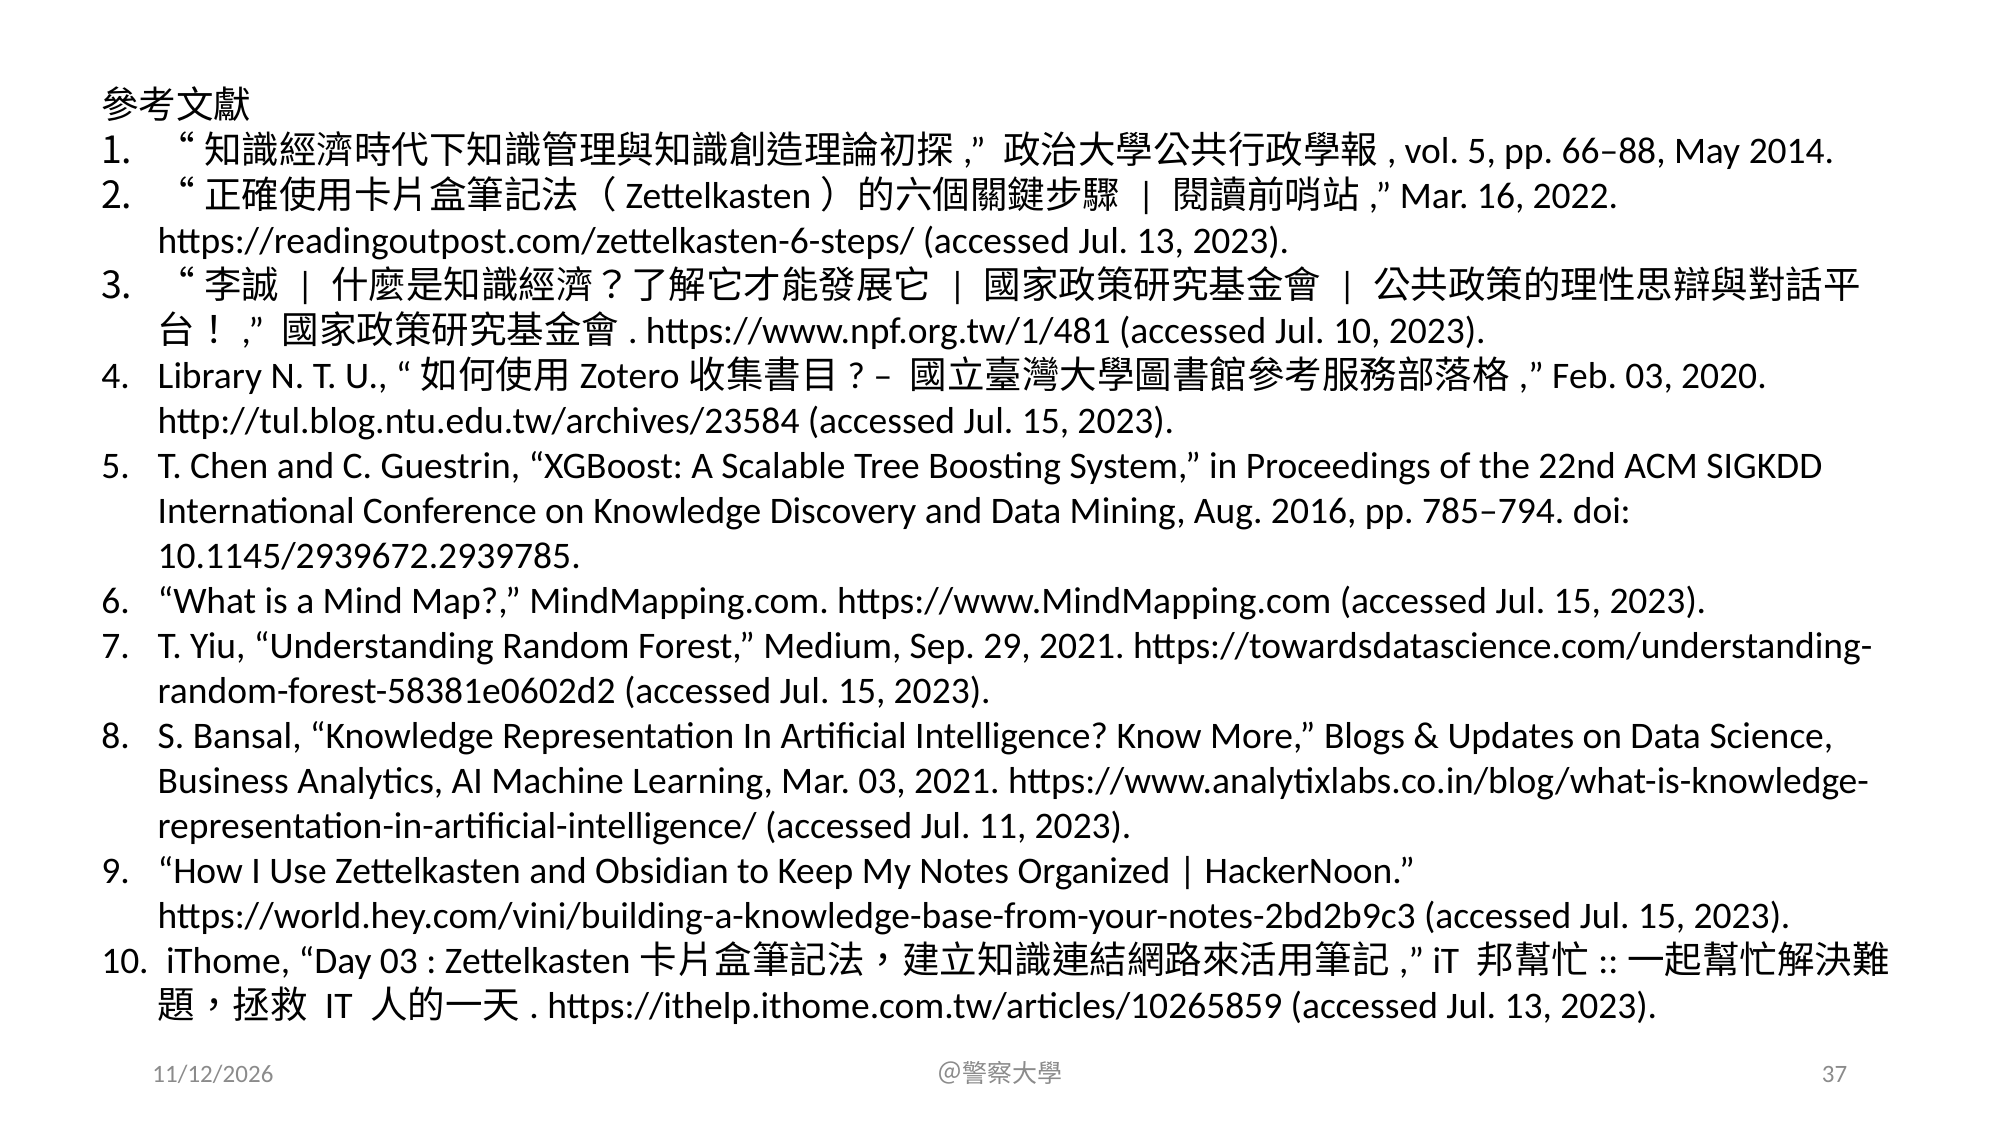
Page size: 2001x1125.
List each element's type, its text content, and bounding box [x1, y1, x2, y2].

footer ＠警察大學 [662, 1042, 1338, 1103]
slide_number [137, 1042, 588, 1103]
slide_number 37 [1412, 1042, 1863, 1103]
text_box 參考文獻 “知識經濟時代下知識管理與知識創造理論初探,” 政治大學公共行政學報, vol. 5, pp. 66–88, May 2014. “正確使用卡片盒筆記法（Zettelkasten）的六個關鍵步驟 | 閱讀前哨站,” Mar. 16, 2022. https://readingoutpost.com/zettelkasten-6-steps/ (accessed Jul. 13, 2023). “李誠 | 什麼是知識經濟？了解它才能發展它 | 國家政策研究基金會 | 公共政策的理性思辯與對話平台！,” 國家政策研究基金會. https://www.npf.org.tw/1/481 (accessed Jul. 10, 2023). Library N. T. U., “如何使用Zotero收集書目? – 國立臺灣大學圖書館參考服務部落格,” Feb. 03, 2020. http://tul.blog.ntu.edu.tw/archives/23584 (accessed Jul. 15, 2023). T. Chen and C. Guestrin, “XGBoost: A Scalable Tree Boosting System,” in Proceedings of the 22nd ACM SIGKDD International Conference on Knowledge Discovery and Data Mining, Aug. 2016, pp. 785–794. doi: 10.1145/2939672.2939785. “What is a Mind Map?,” MindMapping.com. https://www.MindMapping.com (accessed Jul. 15, 2023). T. Yiu, “Understanding Random Forest,” Medium, Sep. 29, 2021. https://towardsdatascience.com/understanding-random-forest-58381e0602d2 (accessed Jul. 15, 2023). S. Bansal, “Knowledge Representation In Artificial Intelligence? Know More,” Blogs & Updates on Data Science, Business Analytics, AI Machine Learning, Mar. 03, 2021. https://www.analytixlabs.co.in/blog/what-is-knowledge-representation-in-artificial-intelligence/ (accessed Jul. 11, 2023). “How I Use Zettelkasten and Obsidian to Keep My Notes Organized | HackerNoon.” https://world.hey.com/vini/building-a-knowledge-base-from-your-notes-2bd2b9c3 (accessed Jul. 15, 2023). iThome, “Day 03 : Zettelkasten卡片盒筆記法，建立知識連結網路來活用筆記,” iT 邦幫忙::一起幫忙解決難題，拯救 IT 人的一天. https://ithelp.ithome.com.tw/articles/10265859 (accessed Jul. 13, 2023). [86, 73, 1914, 1033]
